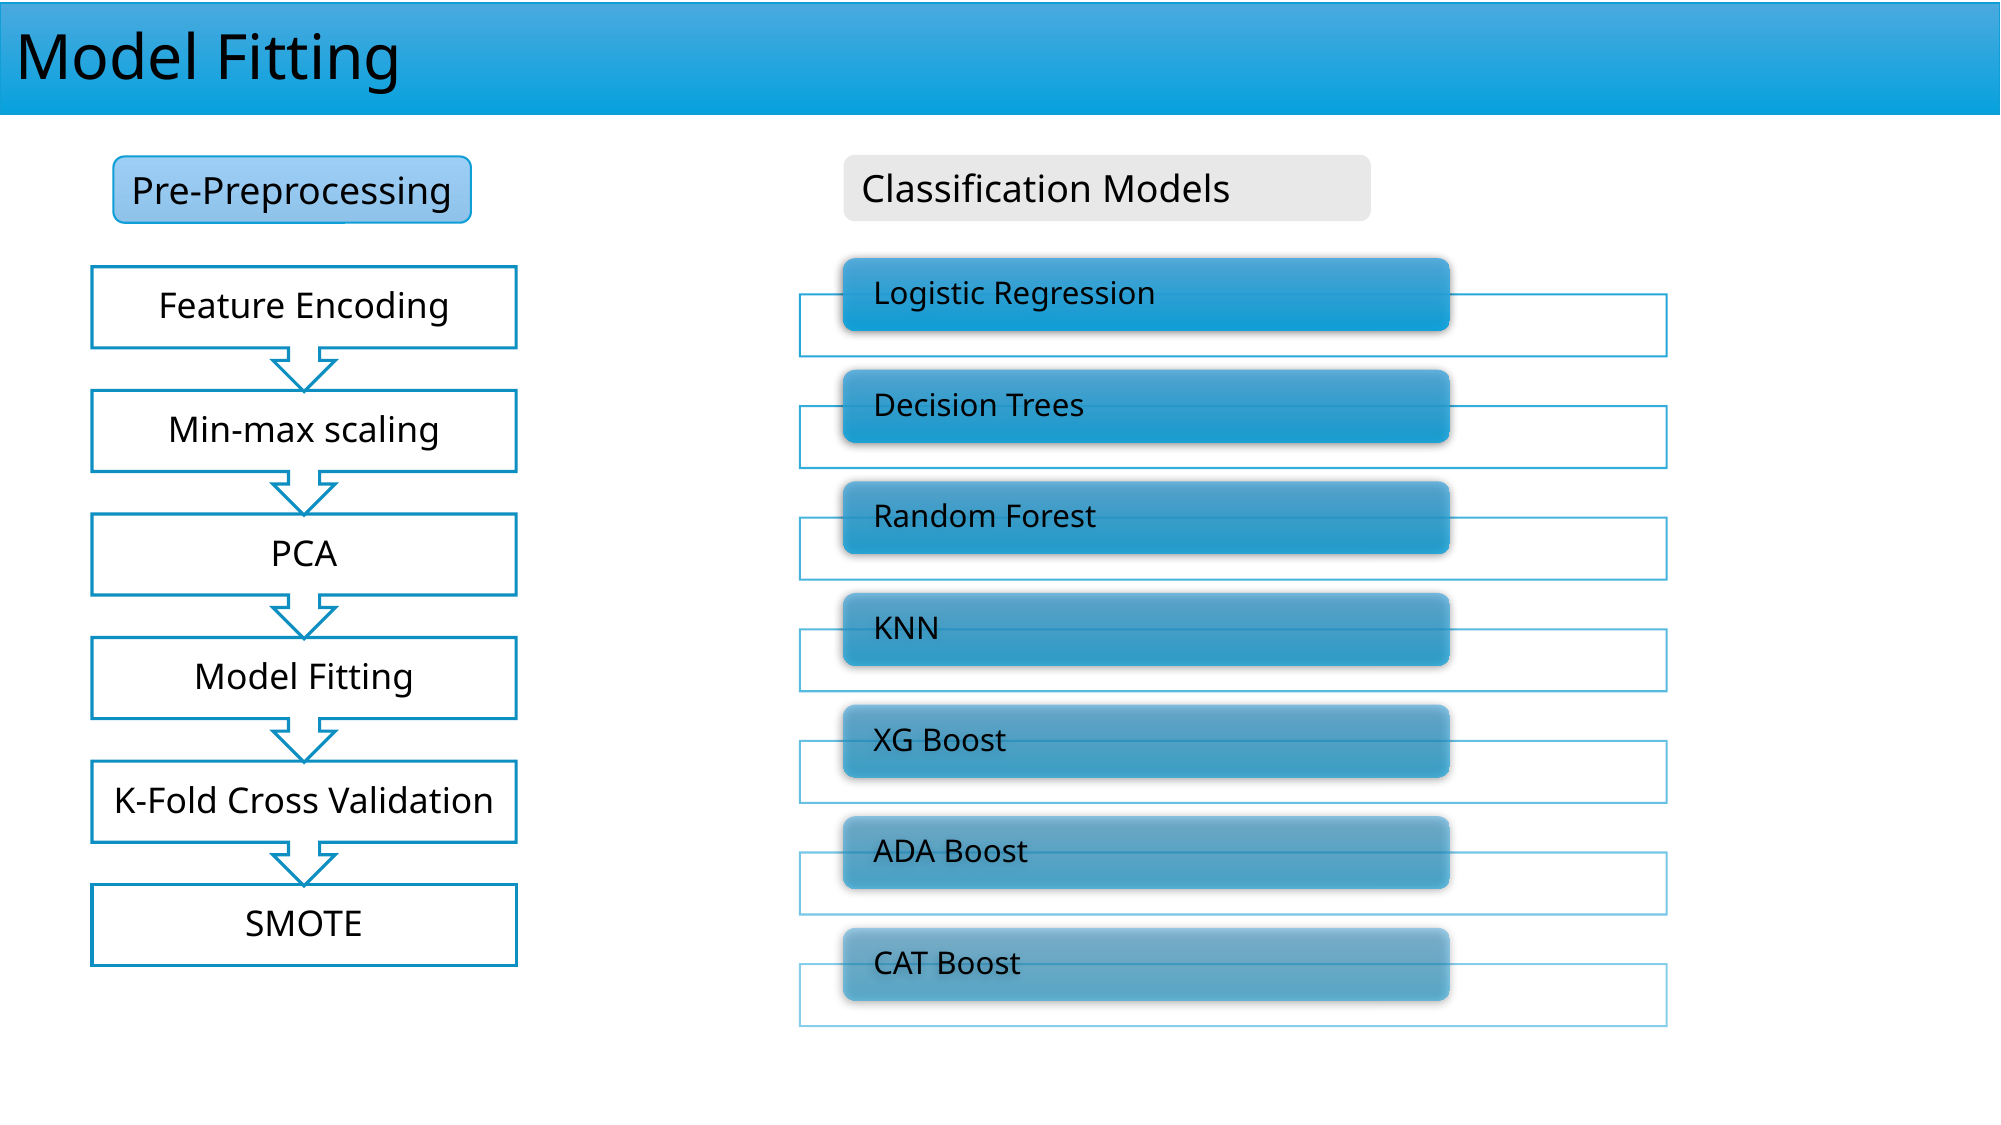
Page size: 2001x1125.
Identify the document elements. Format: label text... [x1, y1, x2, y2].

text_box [91, 265, 517, 967]
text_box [799, 236, 1668, 1048]
title Model Fitting [0, 2, 2000, 115]
text_box Classification Models [843, 154, 1371, 222]
text_box Pre-Preprocessing [112, 155, 472, 224]
